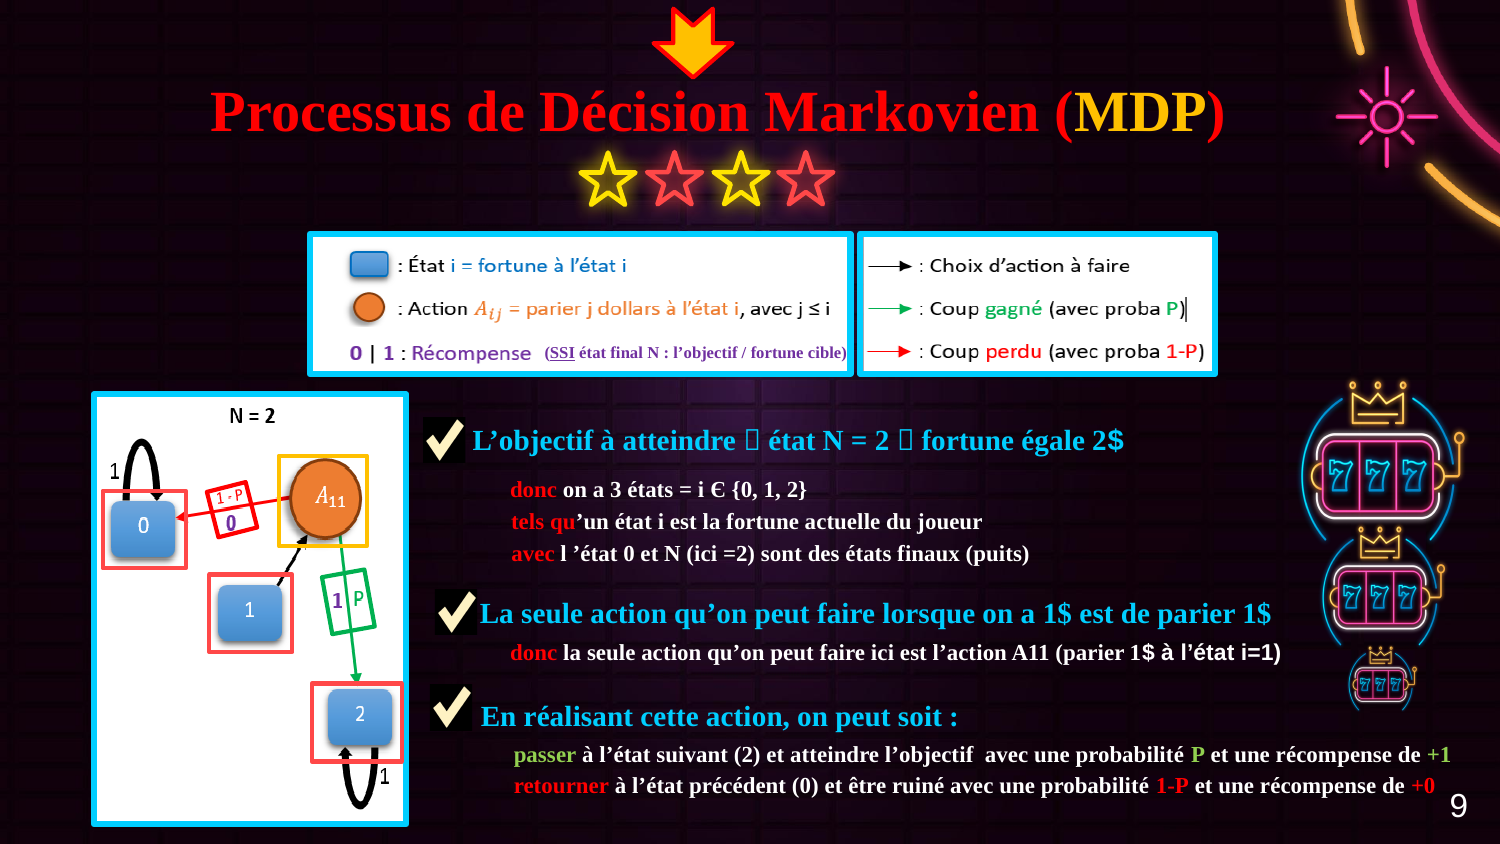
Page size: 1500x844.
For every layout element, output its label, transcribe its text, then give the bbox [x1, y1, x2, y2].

text_box L’objectif à atteindre  état N = 2  fortune égale 2$ [457, 411, 1261, 464]
text_box retourner à l’état précédent (0) et être ruiné avec une probabilité 1-P et une récompense de +0 [498, 761, 1500, 806]
text_box 9 [1434, 776, 1490, 832]
text_box [647, 152, 702, 205]
text_box [651, 6, 735, 80]
text_box Processus de Décision Markovien (MDP) [196, 65, 1242, 151]
text_box passer à l’état suivant (2) et atteindre l’objectif avec une probabilité P et une récompense de +1 [498, 730, 1500, 761]
text_box [580, 152, 636, 205]
text_box avec l ’état 0 et N (ici =2) sont des états finaux (puits) [496, 529, 1052, 574]
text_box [312, 236, 862, 372]
picture [0, 0, 1500, 844]
text_box donc on a 3 états = i Є {0, 1, 2} [487, 458, 1261, 511]
text_box tels qu’un état i est la fortune actuelle du joueur [496, 497, 999, 542]
text_box En réalisant cette action, on peut soit : [468, 687, 1328, 740]
text_box La seule action qu’on peut faire lorsque on a 1$ est de parier 1$ [457, 584, 1291, 637]
text_box [713, 152, 769, 205]
text_box donc la seule action qu’on peut faire ici est l’action A11 (parier 1$ à l’état i=1) [495, 630, 1291, 673]
text_box [778, 152, 834, 205]
